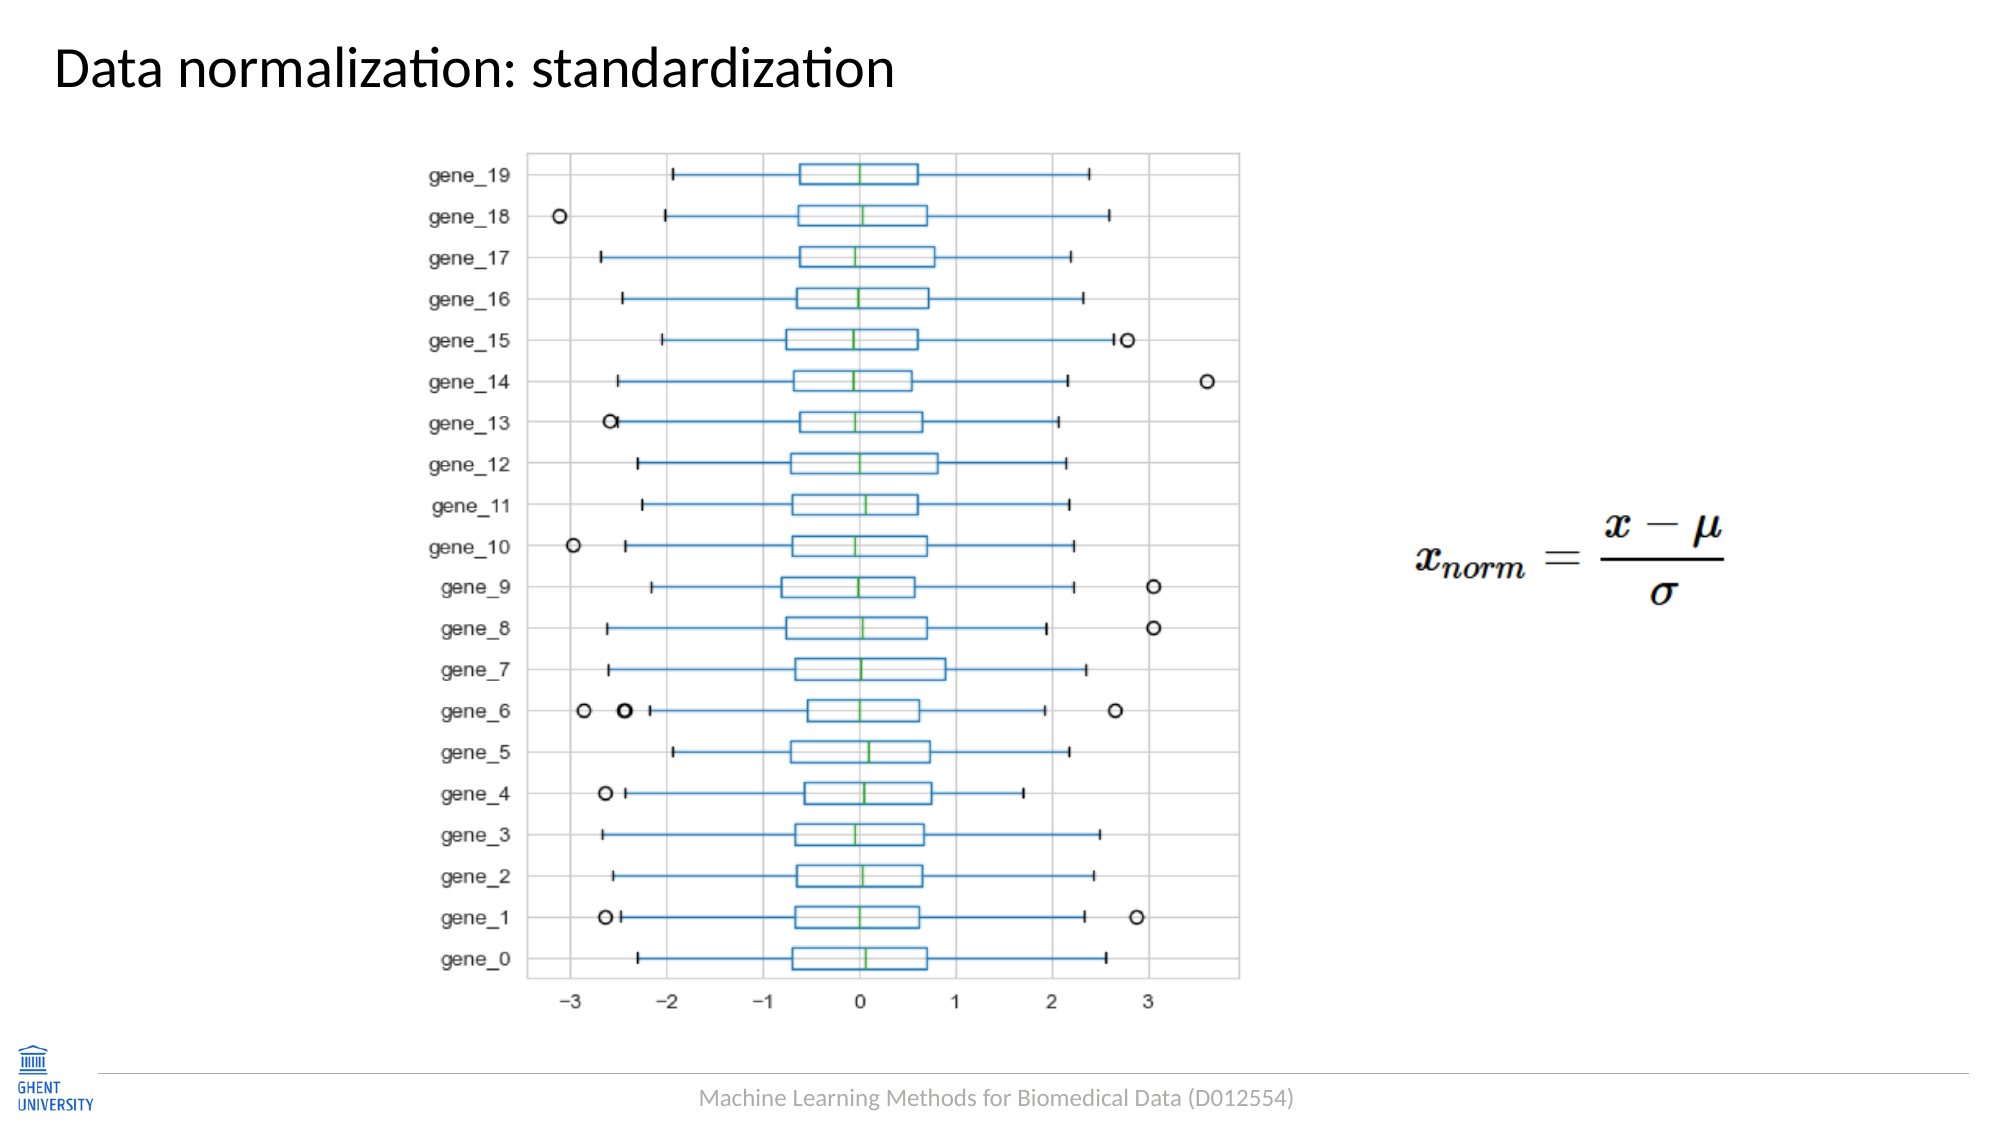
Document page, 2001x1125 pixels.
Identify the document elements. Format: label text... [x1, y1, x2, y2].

text_box Machine Learning Methods for Biomedical Data (D012554) [10, 1074, 1990, 1120]
picture [1385, 492, 1790, 633]
text_box Data normalization: standardization [39, 21, 1967, 107]
picture [421, 141, 1252, 1024]
picture [10, 1031, 101, 1118]
